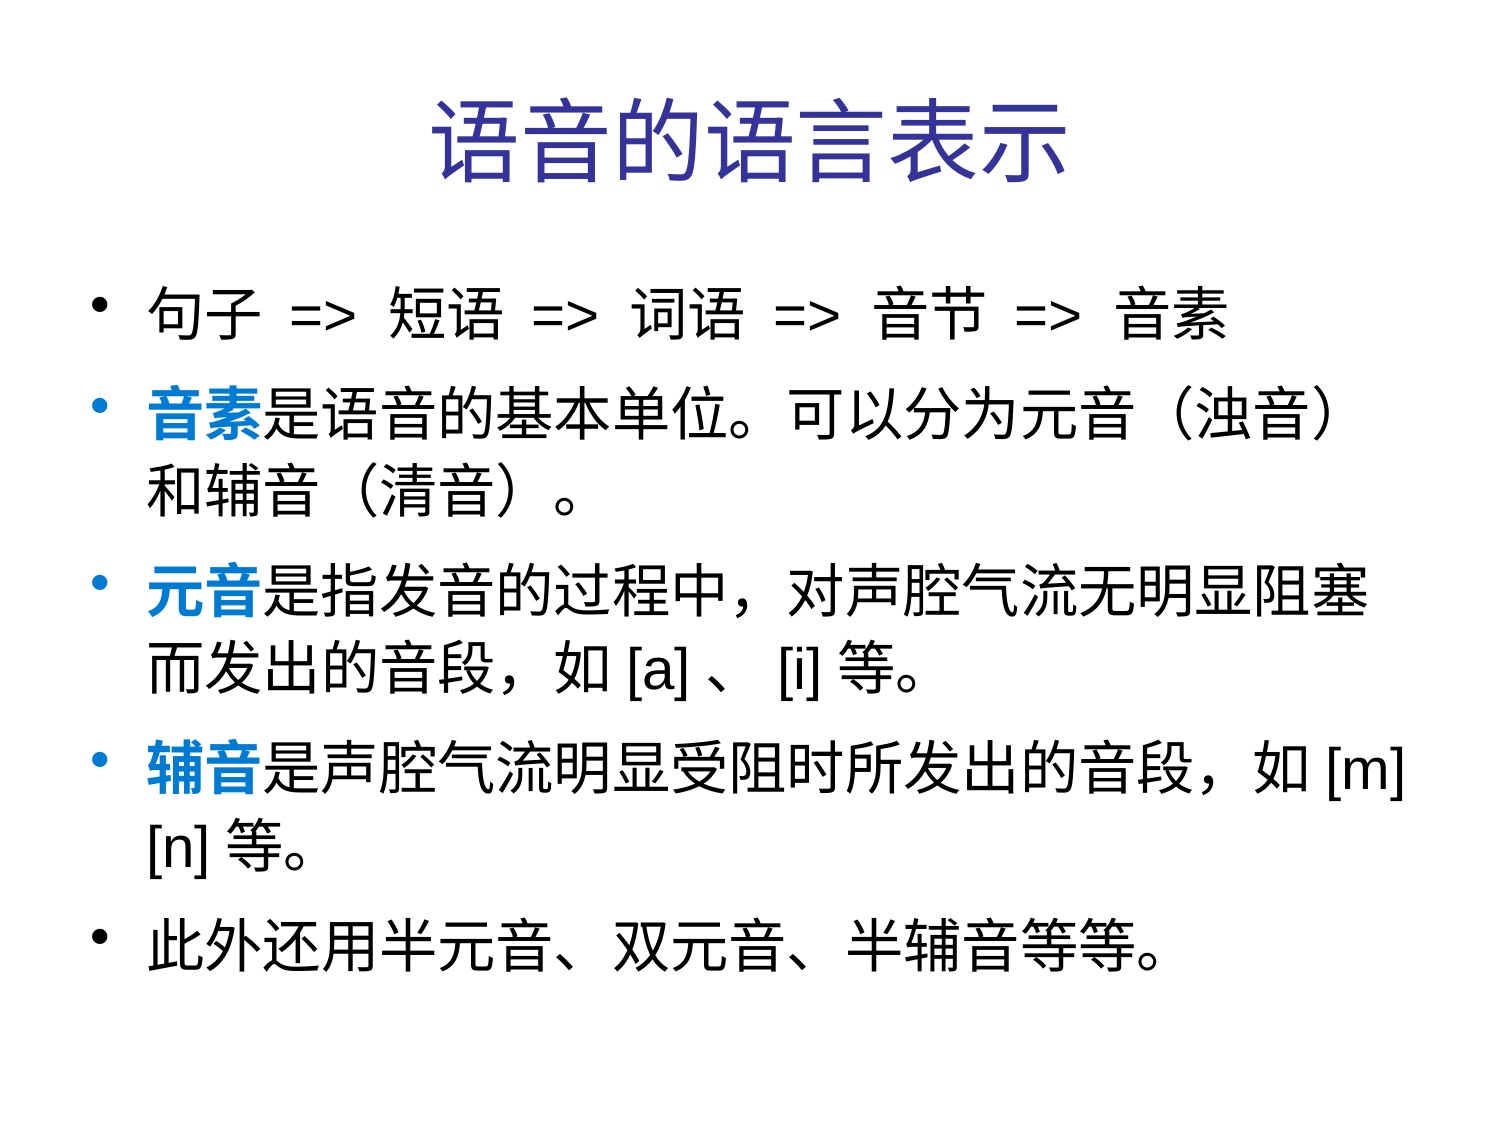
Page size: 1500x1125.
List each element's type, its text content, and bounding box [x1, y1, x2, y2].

title 语音的语言表示 [75, 45, 1425, 233]
list 句子 => 短语 => 词语 => 音节 => 音素 音素是语音的基本单位。可以分为元音（浊音）和辅音（清音）。 元音是指发音的过程中，对声腔气流无明显阻塞而发出的音段，如[a]、[i]等。 辅音是声腔气流明显受阻时所发出的音段，如[m][n]等。 此外还用半元音、双元音、半辅音等等。 [75, 262, 1425, 1005]
